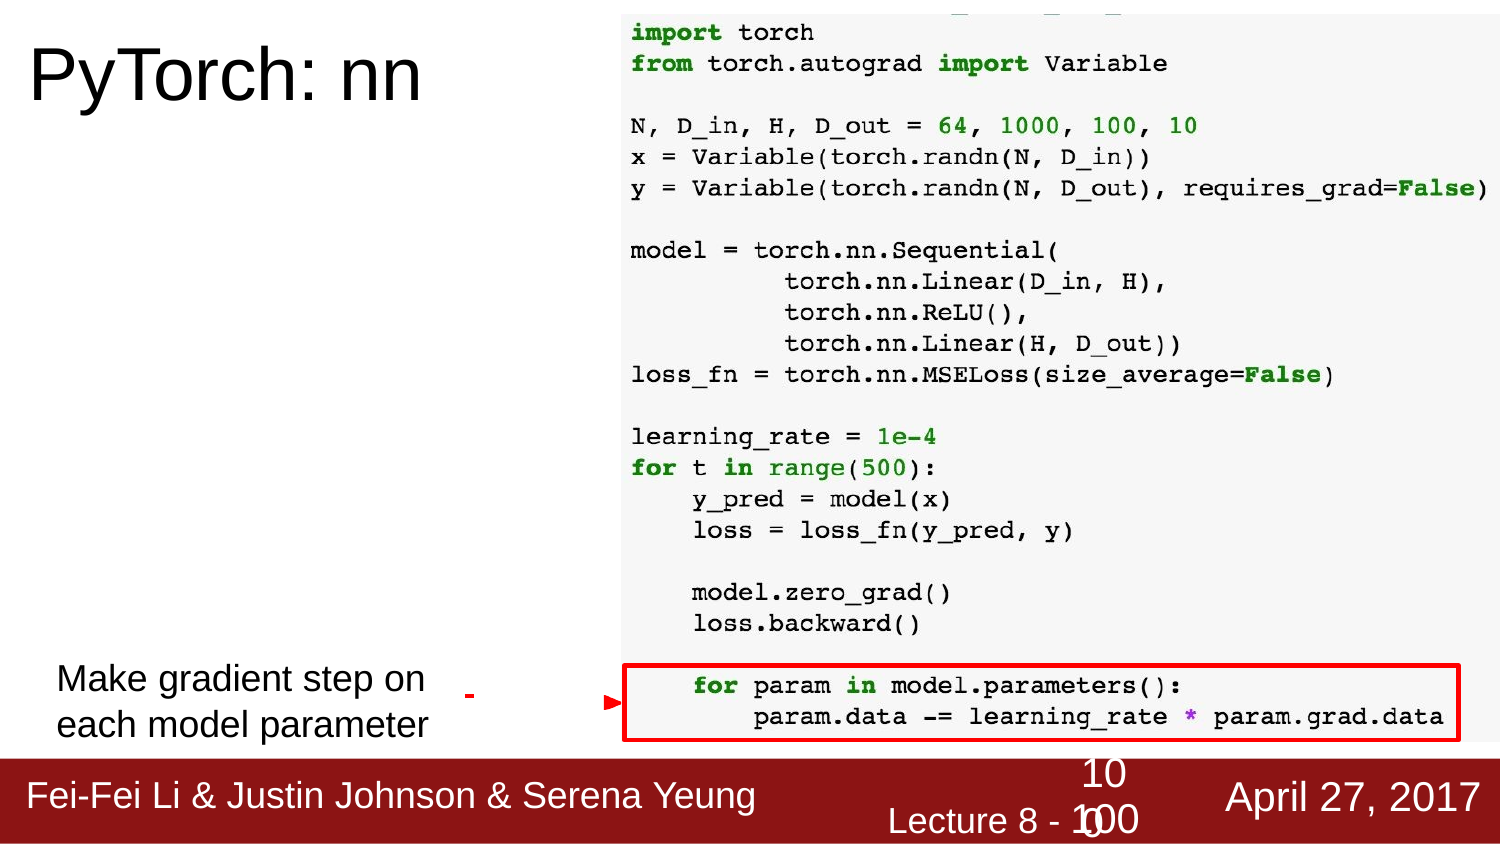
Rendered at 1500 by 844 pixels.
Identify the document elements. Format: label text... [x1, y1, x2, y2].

text_box [603, 695, 622, 710]
text_box 0 [1078, 798, 1107, 844]
text_box Make gradient step on each model parameter [54, 652, 617, 745]
text_box Fei-Fei Li & Justin Johnson & Serena Yeung [23, 769, 765, 817]
text_box April 27, 2017 [1223, 767, 1484, 820]
text_box [624, 665, 1459, 741]
text_box [621, 14, 1500, 742]
title PyTorch: nn [26, 23, 435, 167]
text_box Lecture 8 - 100 [885, 769, 1172, 844]
text_box 10 [1078, 744, 1130, 769]
